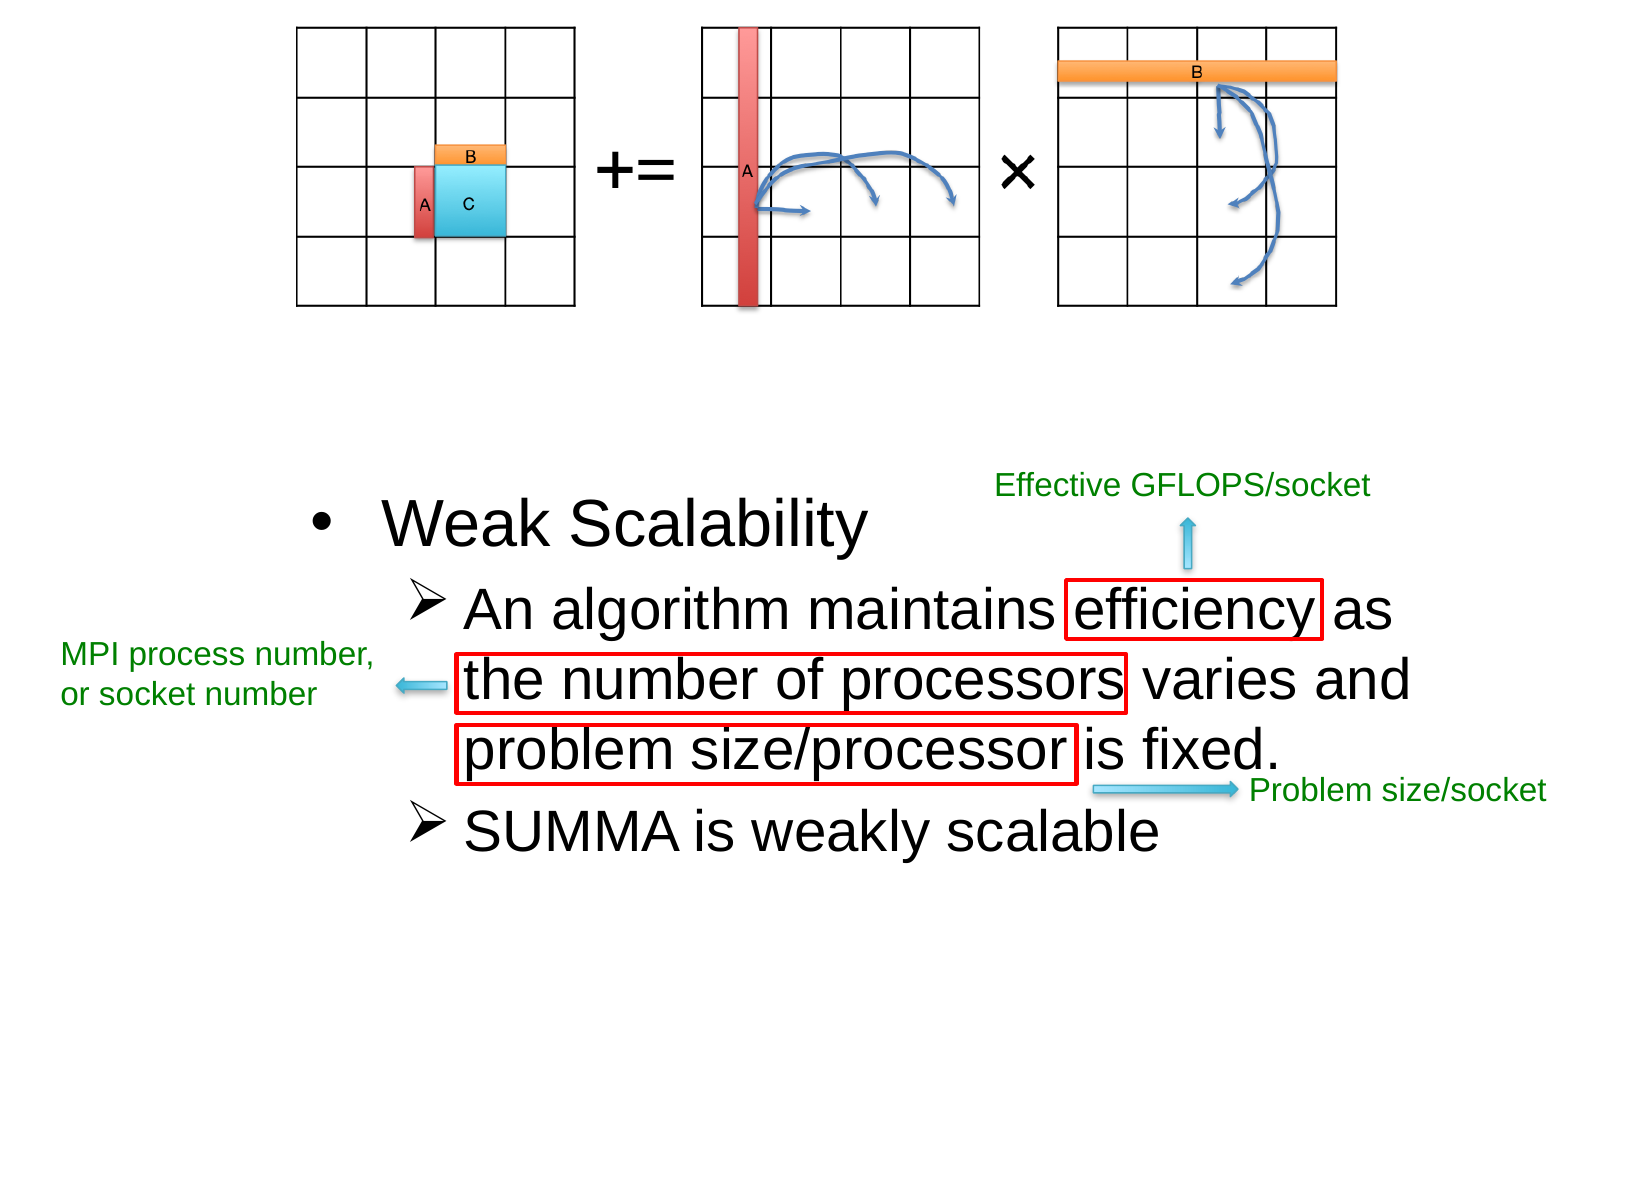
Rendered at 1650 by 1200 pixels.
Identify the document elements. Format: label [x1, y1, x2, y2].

picture [295, 24, 1375, 317]
text_box [45, 455, 1650, 1200]
